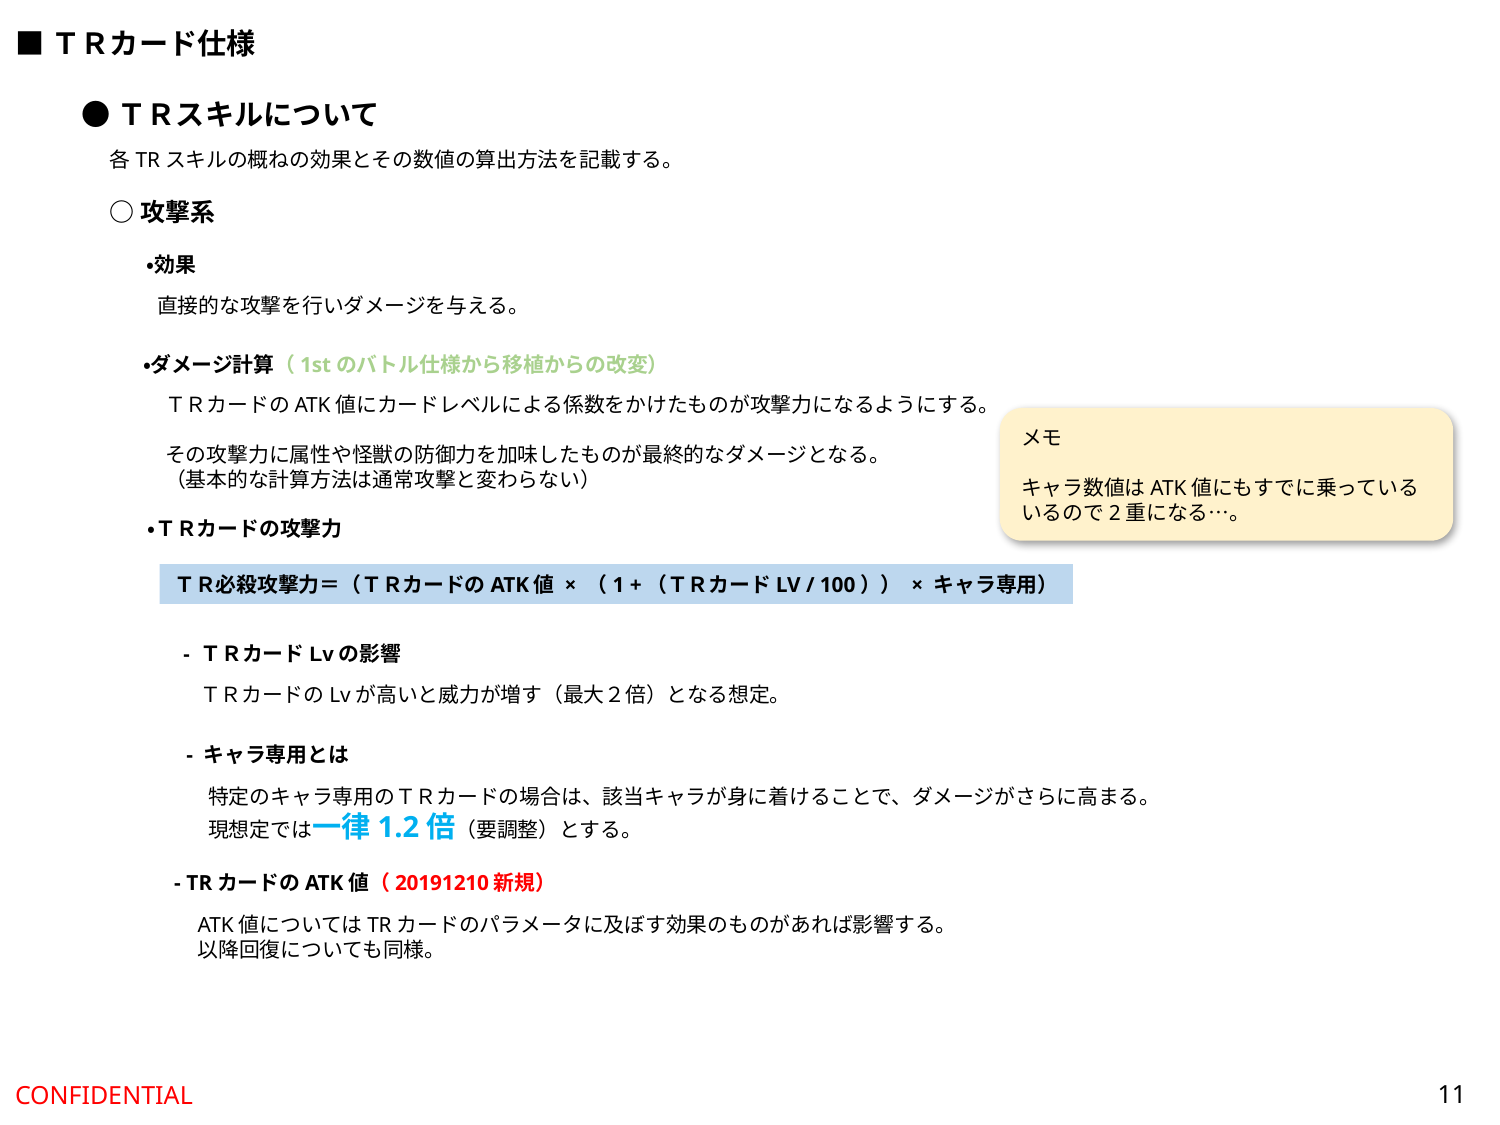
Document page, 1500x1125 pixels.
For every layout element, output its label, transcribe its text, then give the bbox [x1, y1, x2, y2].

text_box ＴＲカードのLvが高いと威力が増す（最大２倍）となる想定。 [185, 674, 806, 715]
text_box ・効果 [131, 243, 211, 284]
text_box 各TRスキルの概ねの効果とその数値の算出方法を記載する。 [95, 138, 698, 179]
footer CONFIDENTIAL [0, 1065, 507, 1125]
text_box ・ダメージ計算（1stのバトル仕様から移植からの改変） [128, 344, 684, 384]
text_box ■ＴＲカード仕様 [0, 17, 272, 68]
text_box - ＴＲカードLvの影響 [168, 632, 416, 673]
text_box メモ キャラ数値はATK値にもすでに乗っているいるので2重になる…。 [998, 406, 1455, 542]
text_box 特定のキャラ専用のＴＲカードの場合は、該当キャラが身に着けることで、ダメージがさらに高まる。 現想定では一律1.2倍（要調整）とする。 [193, 776, 1176, 851]
text_box - TRカードのATK値（20191210新規） [159, 862, 572, 902]
text_box - キャラ専用とは [171, 734, 364, 775]
text_box ATK値についてはTRカードのパラメータに及ぼす効果のものがあれば影響する。 以降回復についても同様。 [183, 904, 972, 969]
slide_number 11 [1143, 1065, 1482, 1125]
text_box ○攻撃系 [94, 189, 231, 235]
text_box ・ＴＲカードの攻撃力 [132, 508, 358, 548]
text_box ＴＲカードのATK値にカードレベルによる係数をかけたものが攻撃力になるようにする。 その攻撃力に属性や怪獣の防御力を加味したものが最終的なダメージとなる。 （基本的な計算方法は通常攻撃と変わらない） [150, 384, 1015, 499]
text_box ＴＲ必殺攻撃力＝（ＴＲカードのATK値 × （1 +（ＴＲカードLV / 100）） × キャラ専用） [159, 564, 1073, 604]
text_box 直接的な攻撃を行いダメージを与える。 [142, 285, 544, 326]
text_box ●ＴＲスキルについて [66, 88, 395, 139]
